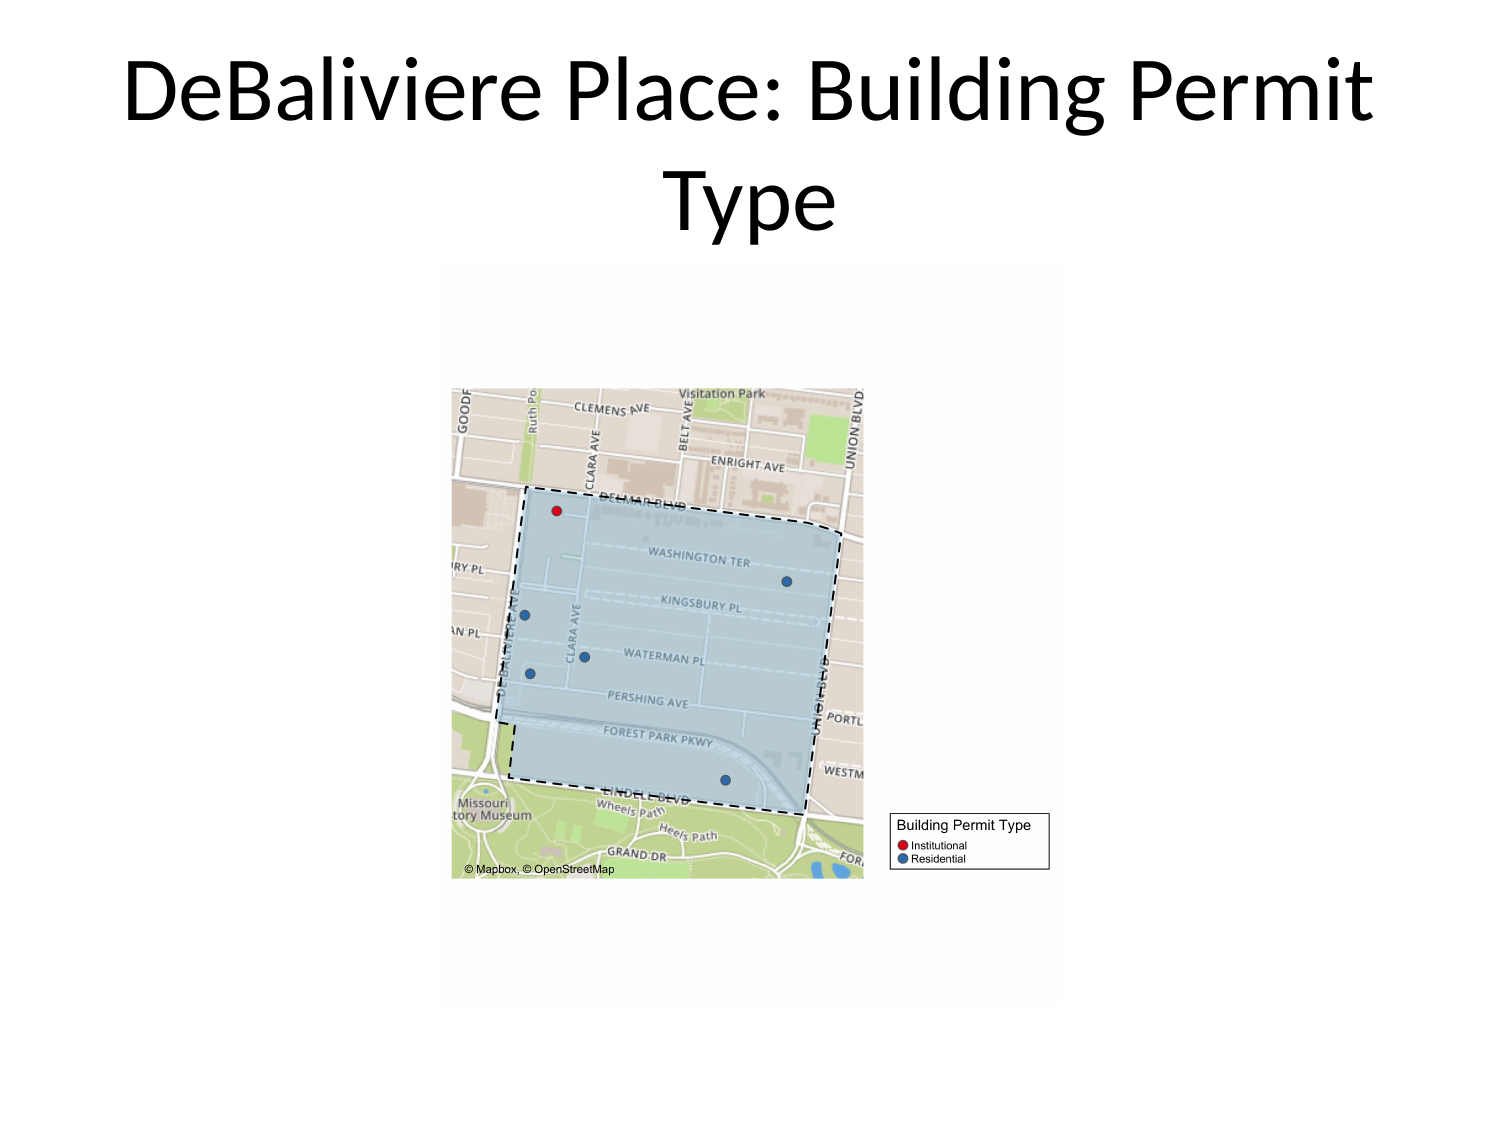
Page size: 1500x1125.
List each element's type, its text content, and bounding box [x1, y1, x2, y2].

title DeBaliviere Place: Building Permit Type [75, 45, 1425, 233]
picture [439, 262, 1063, 1005]
